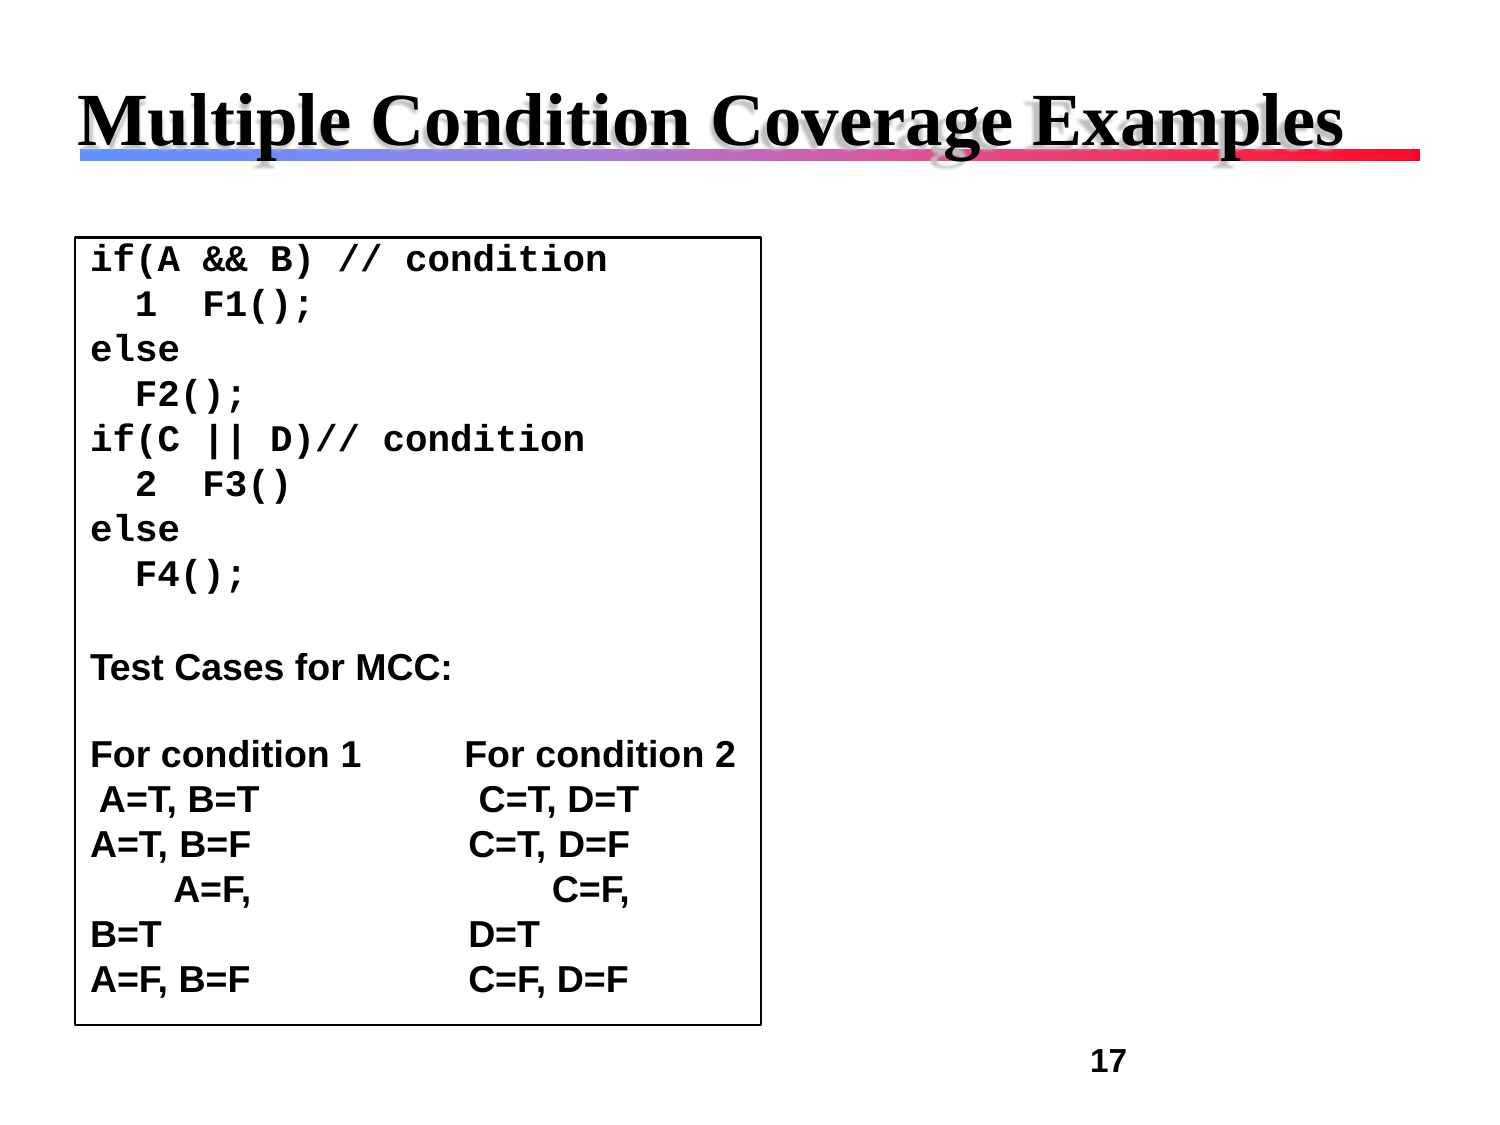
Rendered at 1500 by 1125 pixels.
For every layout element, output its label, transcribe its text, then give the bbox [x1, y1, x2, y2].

picture [30, 52, 1390, 181]
title Multiple Condition Coverage Examples [75, 68, 1480, 259]
text_box if(A && B) // condition 1 F1(); else F2(); if(C || D)// condition 2 F3() else F4(); Test Cases for MCC: [90, 231, 652, 688]
text_box [75, 237, 761, 1026]
text_box For condition 2 C=T, D=T C=T, D=F C=F, D=T C=F, D=F [464, 728, 738, 1001]
slide_number 17 [1083, 1032, 1134, 1125]
text_box For condition 1 A=T, B=T A=T, B=F A=F, B=T A=F, B=F [89, 728, 363, 1001]
